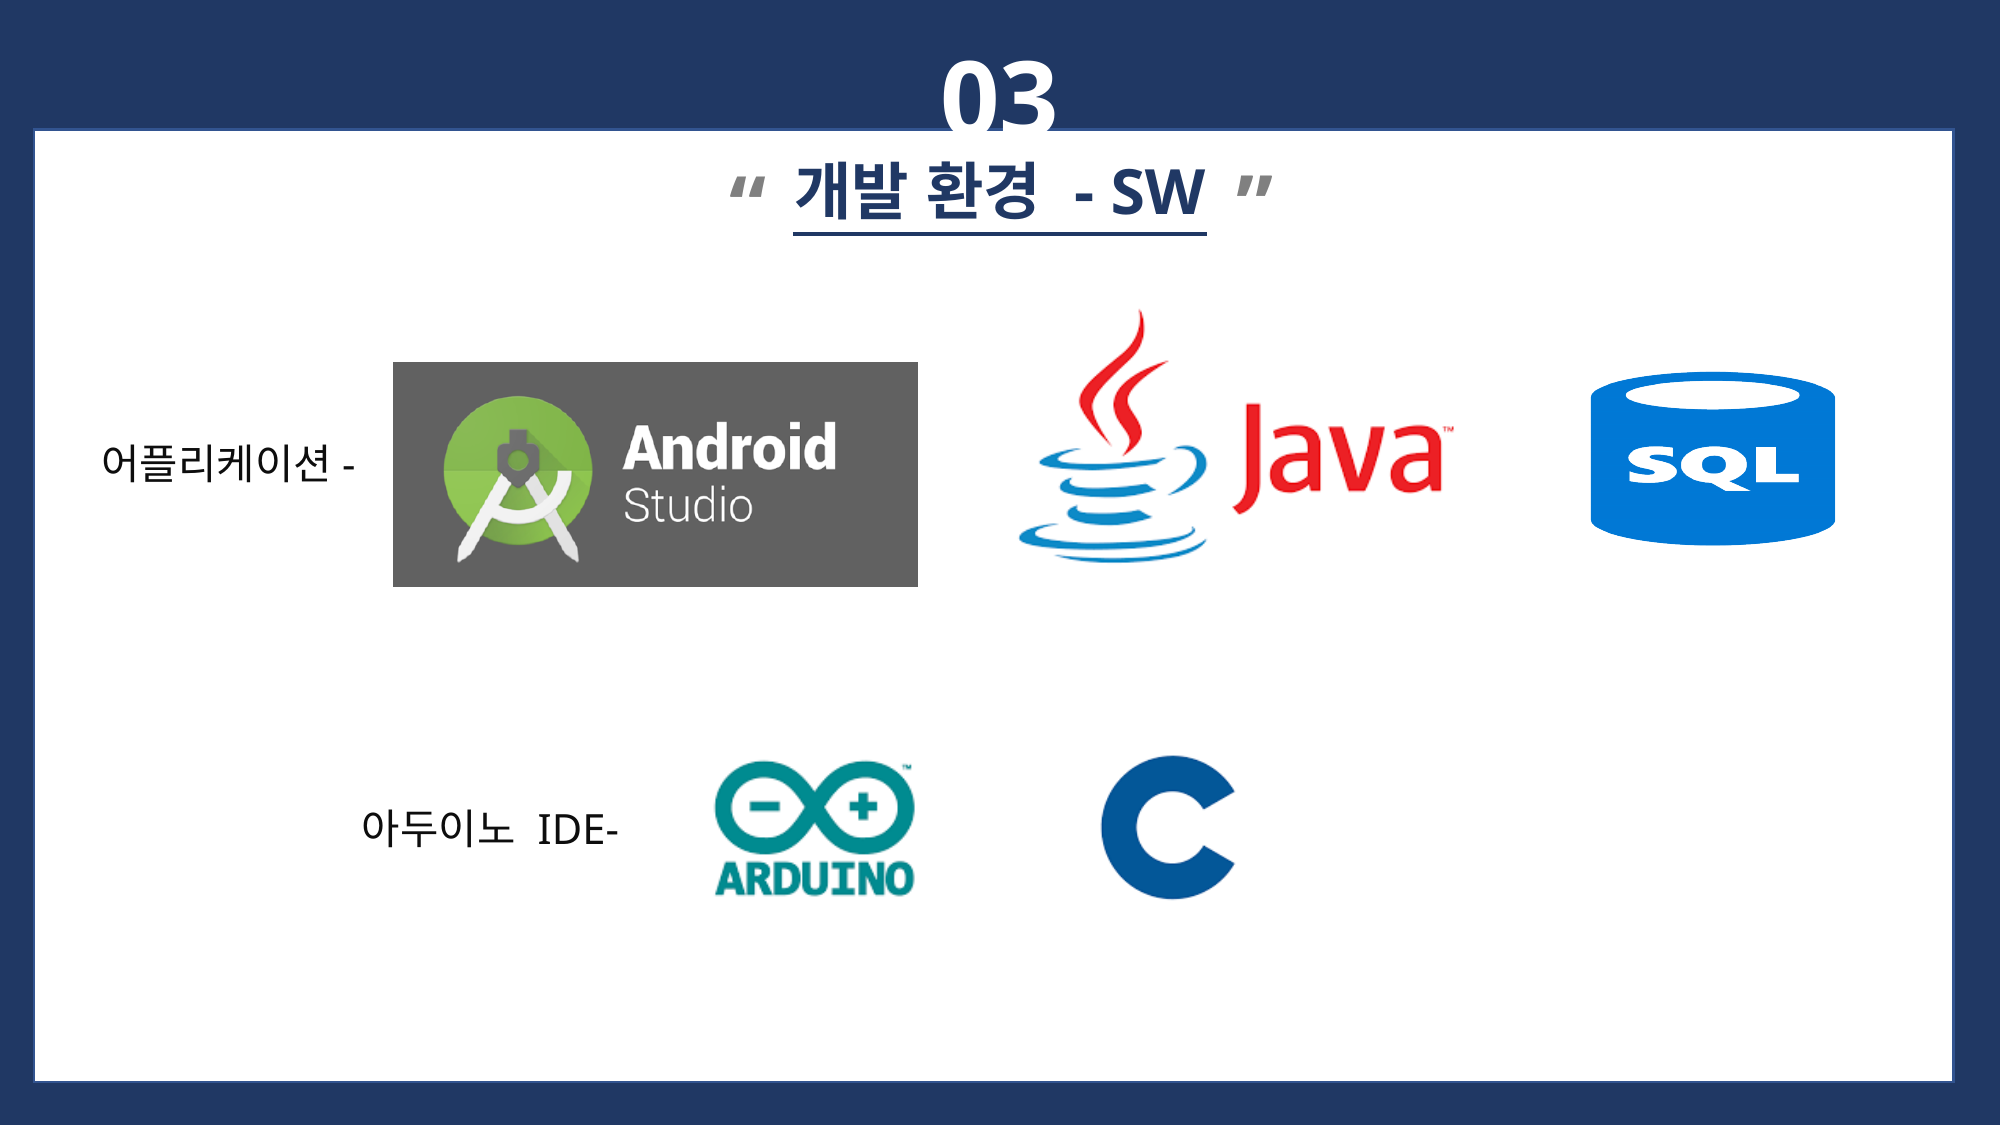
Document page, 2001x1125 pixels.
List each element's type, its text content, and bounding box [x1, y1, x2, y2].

picture [629, 634, 1001, 990]
text_box ” [1221, 144, 1301, 260]
picture [1548, 371, 1876, 546]
picture [1019, 674, 1325, 981]
picture [393, 362, 918, 588]
text_box 03 [917, 25, 1083, 165]
text_box 아두이노 IDE- [347, 795, 629, 861]
text_box 어플리케이션- [86, 430, 383, 496]
picture [1001, 303, 1471, 566]
text_box “ [714, 145, 797, 261]
text_box 개발 환경 - SW [778, 144, 1221, 235]
text_box [33, 128, 1955, 1083]
